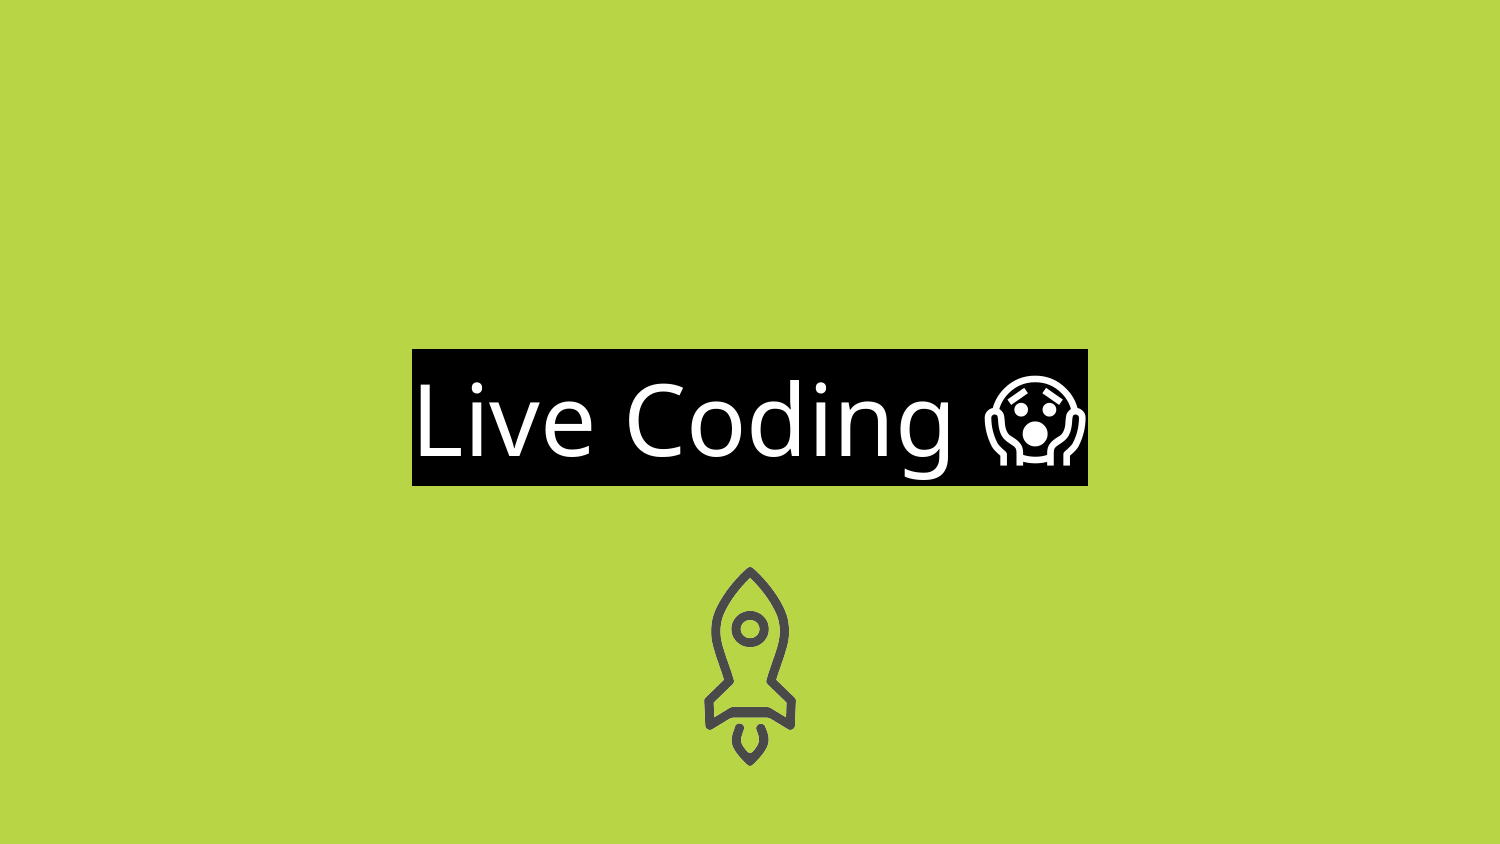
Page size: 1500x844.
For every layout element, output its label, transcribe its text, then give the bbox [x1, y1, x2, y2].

title Live Coding 😱 [237, 335, 1263, 655]
picture [704, 655, 796, 766]
